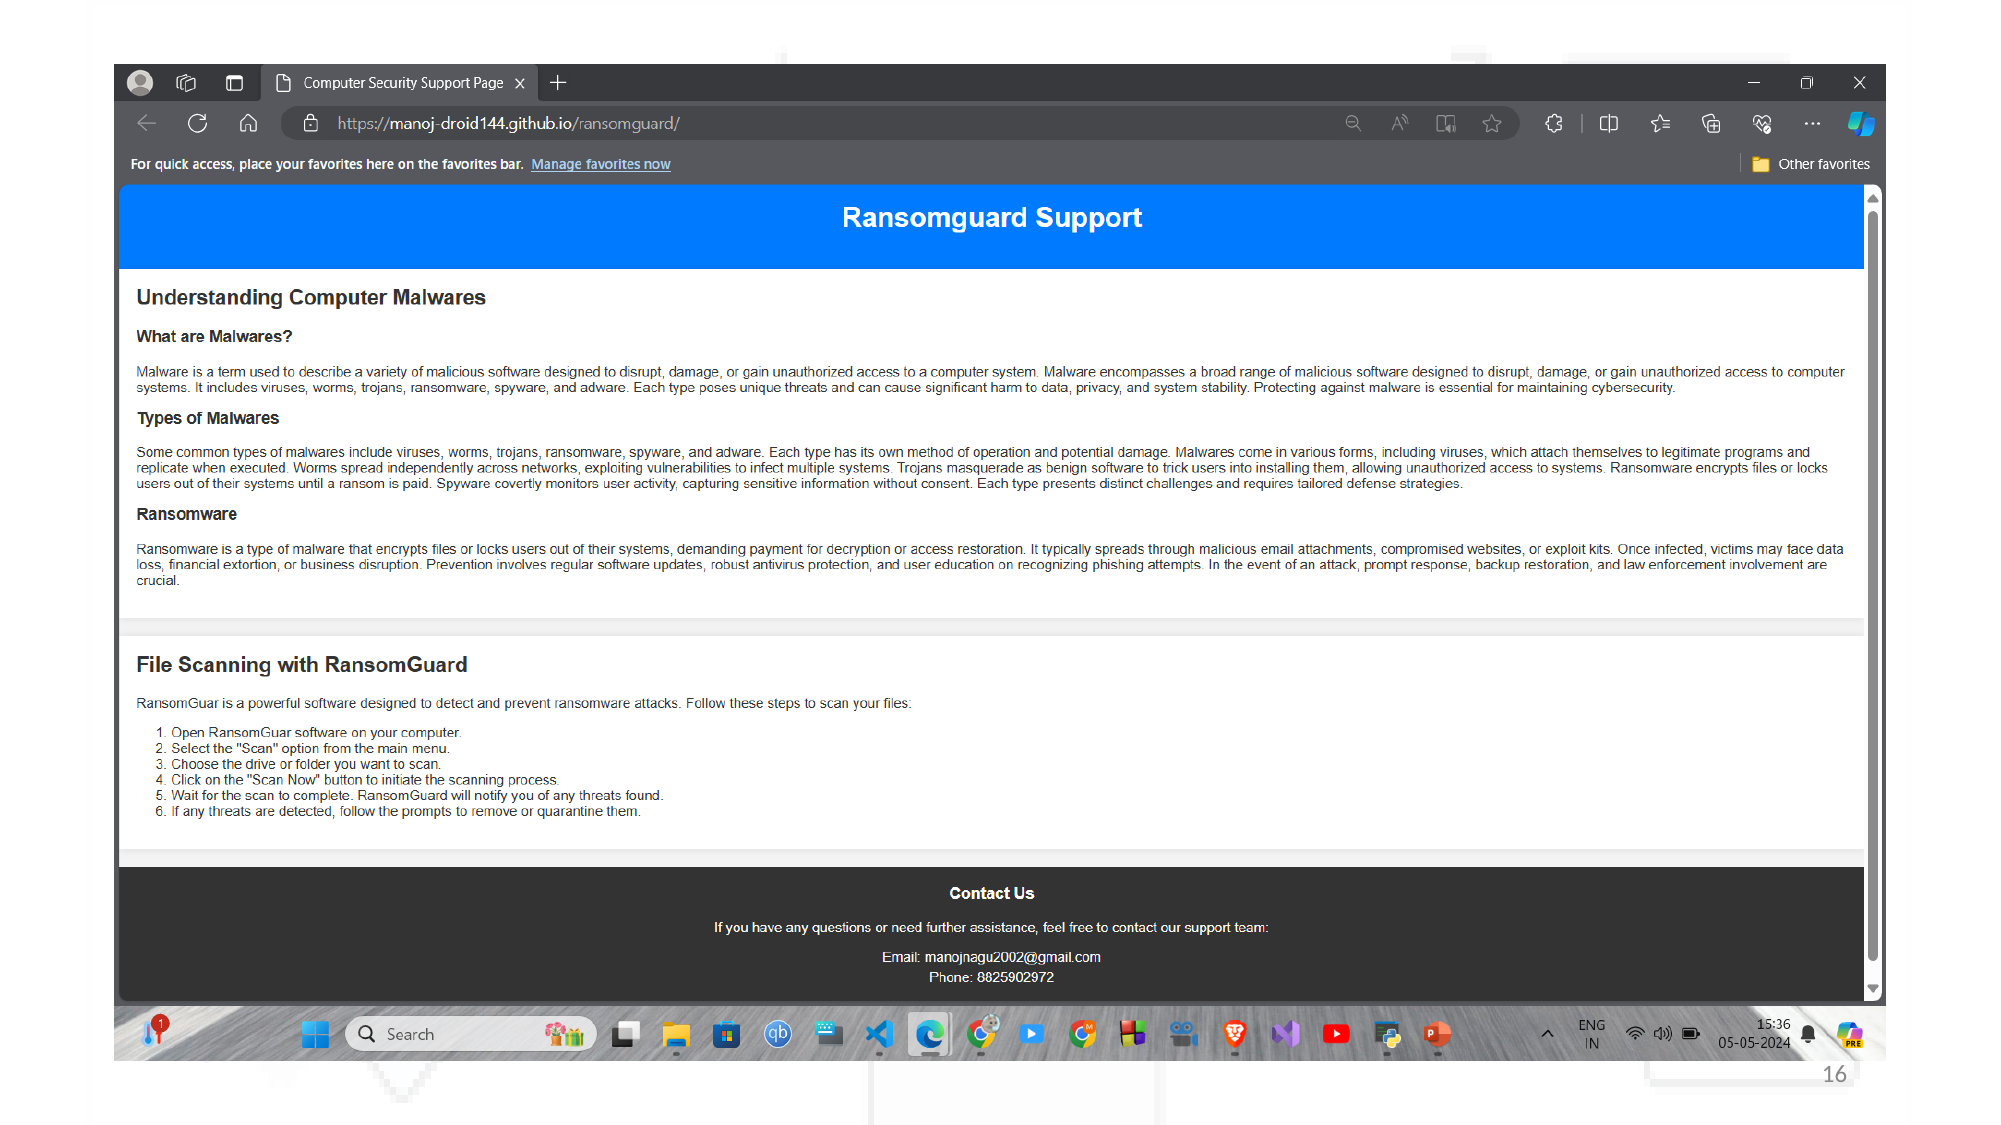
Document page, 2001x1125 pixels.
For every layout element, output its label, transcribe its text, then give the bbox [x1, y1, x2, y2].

picture [113, 63, 1886, 1062]
slide_number 16 [1412, 1069, 1863, 1103]
